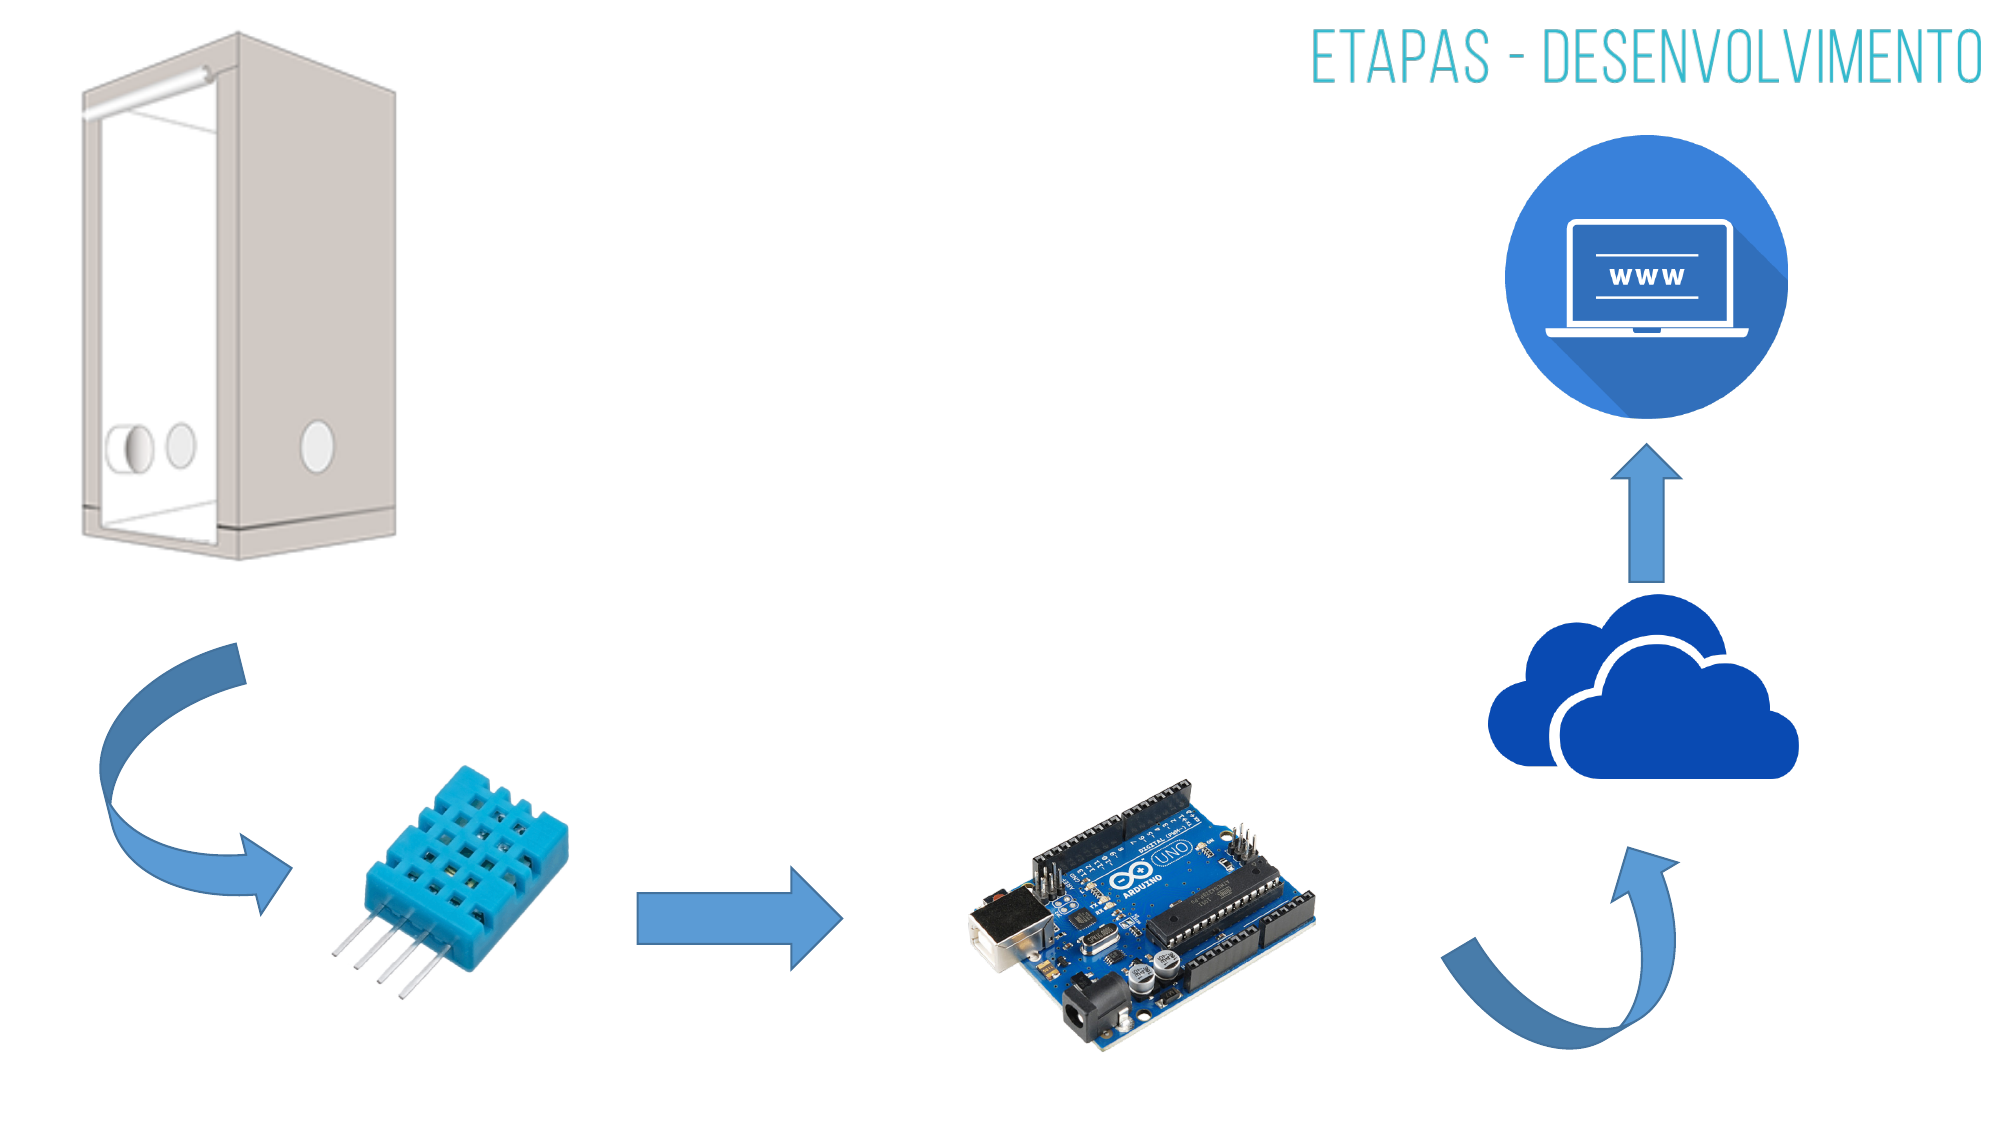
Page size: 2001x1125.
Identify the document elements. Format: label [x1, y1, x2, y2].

text_box [1610, 442, 1684, 583]
text_box [636, 865, 844, 972]
text_box [1440, 846, 1681, 1050]
picture [324, 756, 575, 1007]
text_box [99, 642, 293, 917]
picture [968, 741, 1316, 1090]
picture [1488, 585, 1805, 779]
picture [0, 0, 2001, 586]
